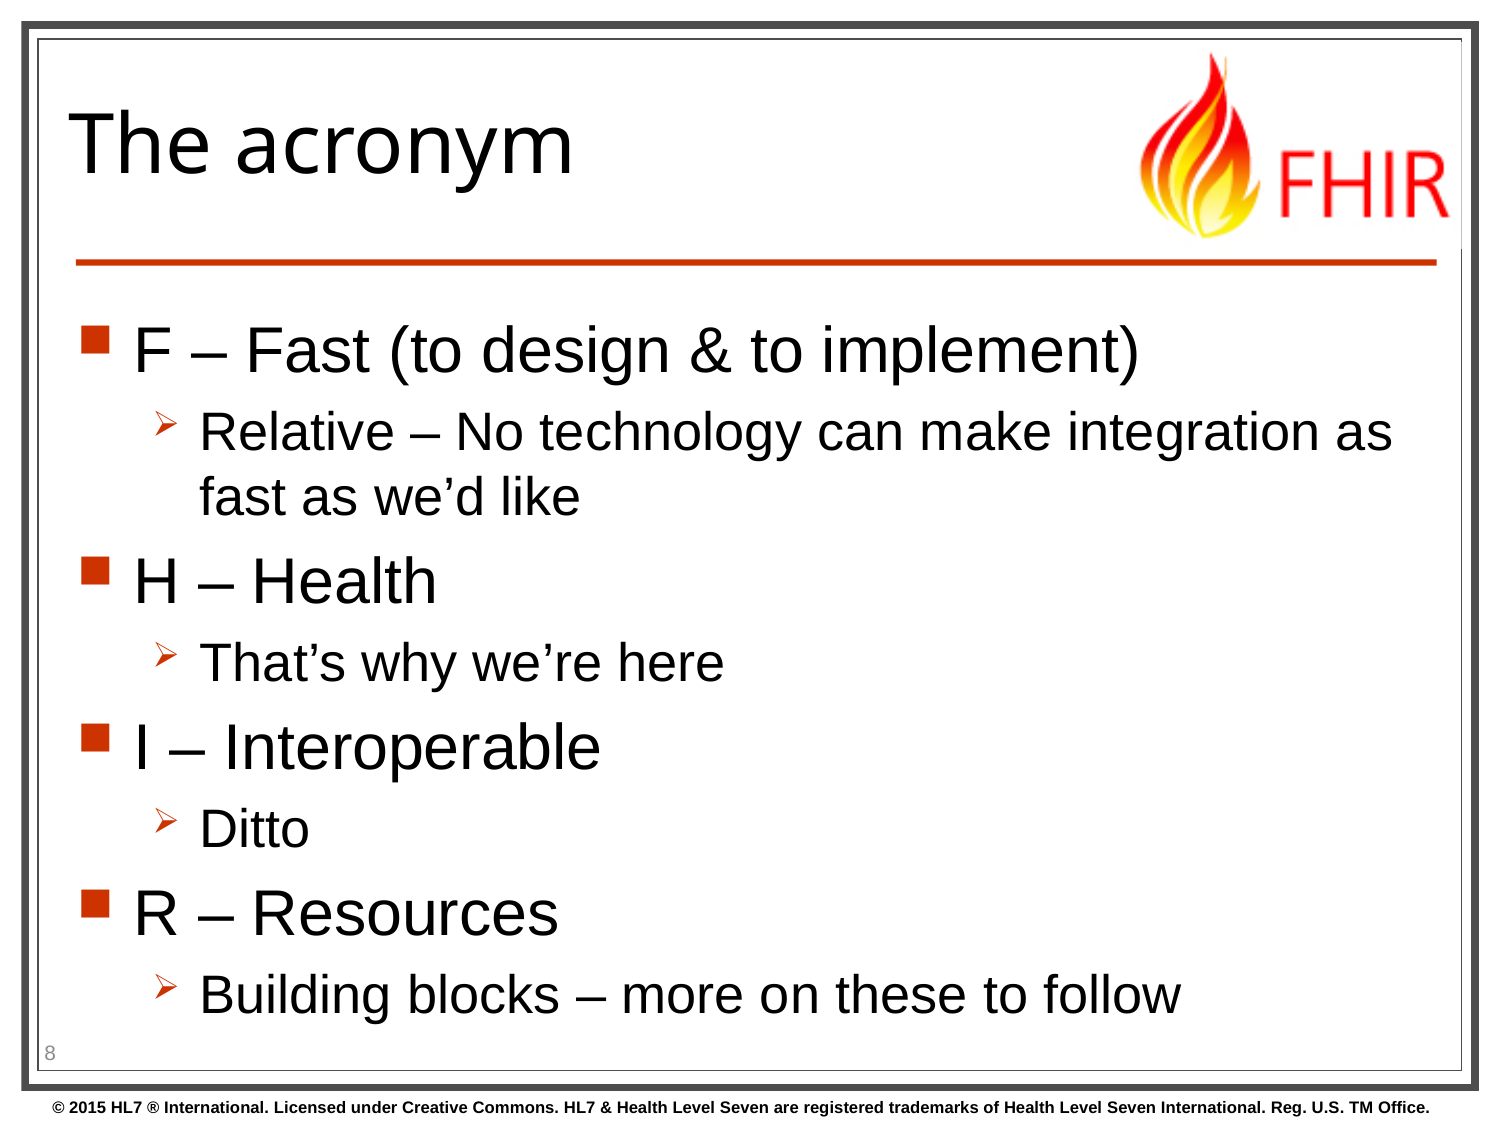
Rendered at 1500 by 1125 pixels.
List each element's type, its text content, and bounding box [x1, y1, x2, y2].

list F – Fast (to design & to implement) Relative – No technology can make integration as fast as we’d like H – Health That’s why we’re here I – Interoperable Ditto R – Resources Building blocks – more on these to follow [62, 299, 1438, 1035]
picture [1128, 42, 1462, 249]
title The acronym [53, 54, 1128, 244]
slide_number 8 [29, 1034, 148, 1071]
